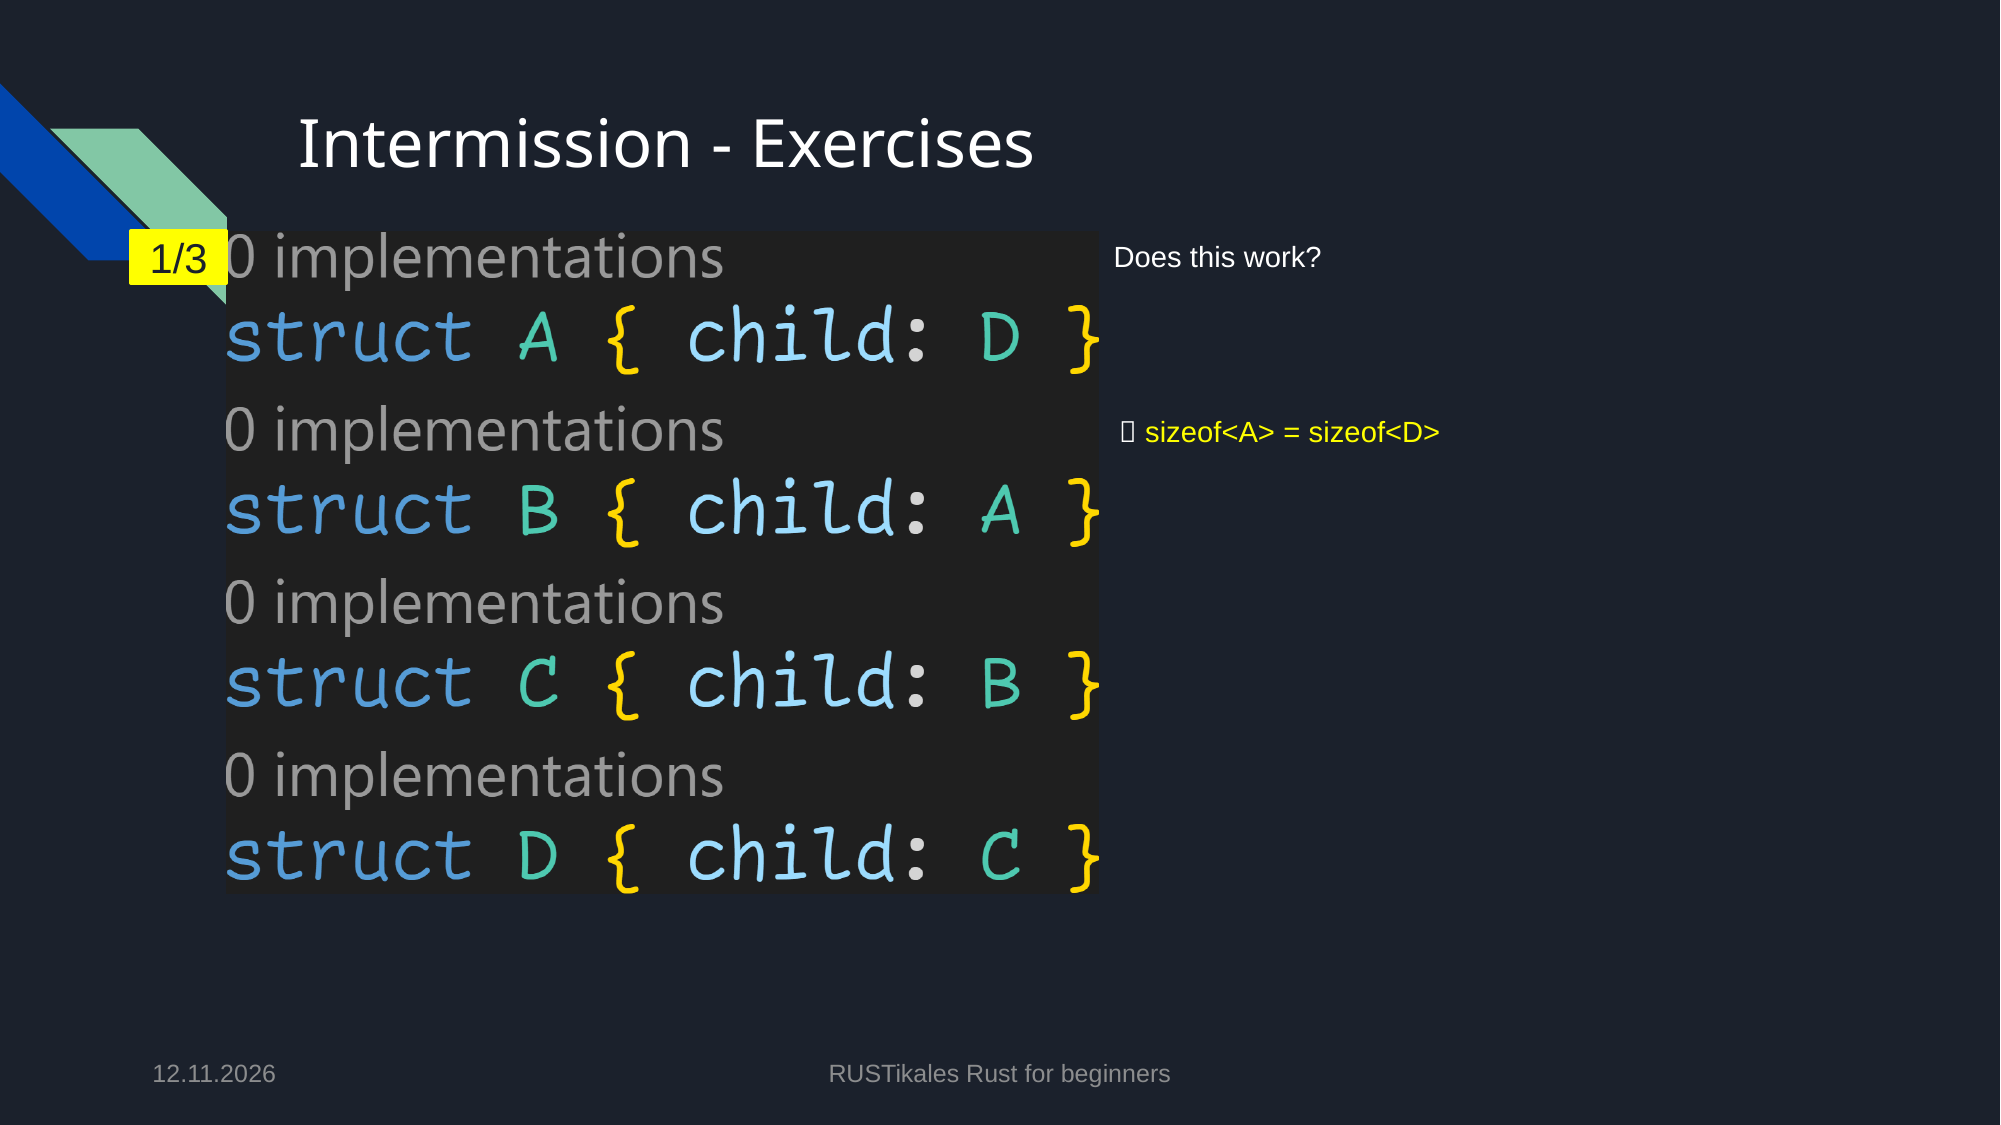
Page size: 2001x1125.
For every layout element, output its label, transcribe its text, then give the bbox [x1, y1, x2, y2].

text_box  sizeof<A> = sizeof<D> [1104, 405, 1456, 456]
title Intermission - Exercises [283, 86, 1824, 287]
text_box 1/3 [129, 229, 226, 285]
footer RUSTikales Rust for beginners [662, 1042, 1338, 1103]
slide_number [137, 1042, 588, 1103]
picture [225, 231, 1100, 894]
